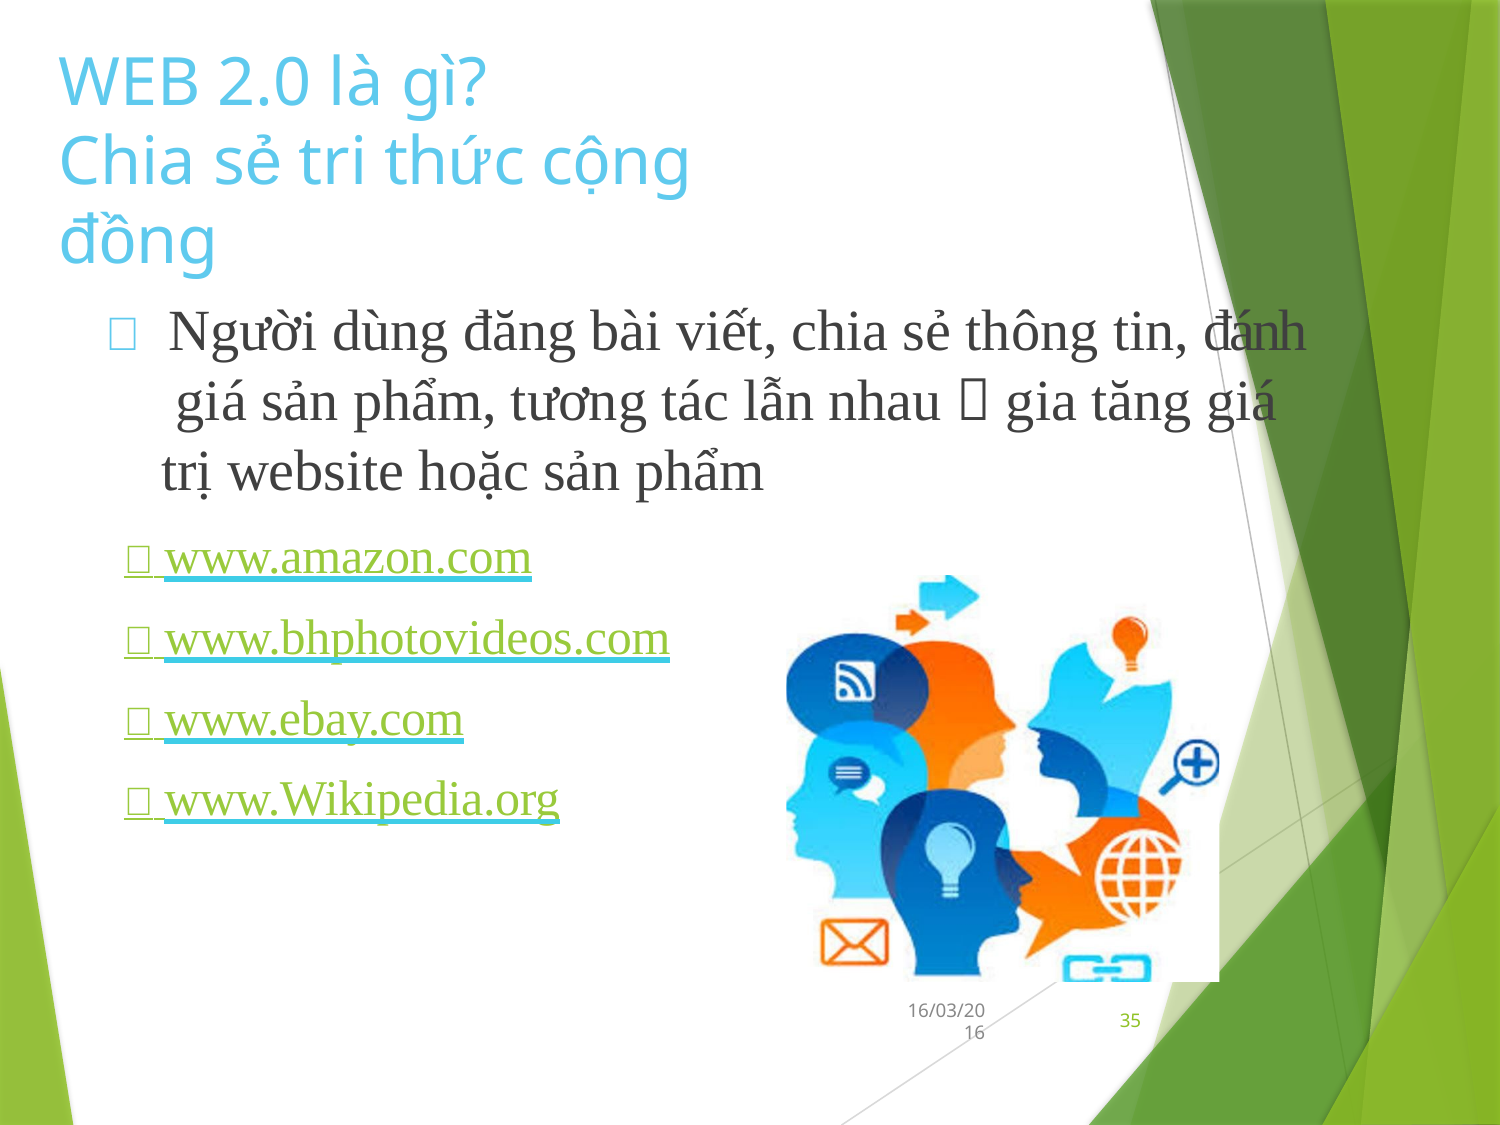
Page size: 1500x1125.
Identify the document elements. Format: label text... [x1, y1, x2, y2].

text_box 16/03/20 16 [903, 997, 986, 1044]
title WEB 2.0 là gì? Chia sẻ tri thức cộng đồng [56, 37, 841, 278]
text_box [786, 575, 1220, 982]
text_box  Người dùng đăng bài viết, chia sẻ thông tin, đánh giá sản phẩm, tương tác lẫn nhau  gia tăng giá trị website hoặc sản phẩm  www.amazon.com  www.bhphotovideos.com  www.ebay.com  www.Wikipedia.org [102, 290, 1315, 826]
slide_number 35 [1057, 982, 1142, 1125]
